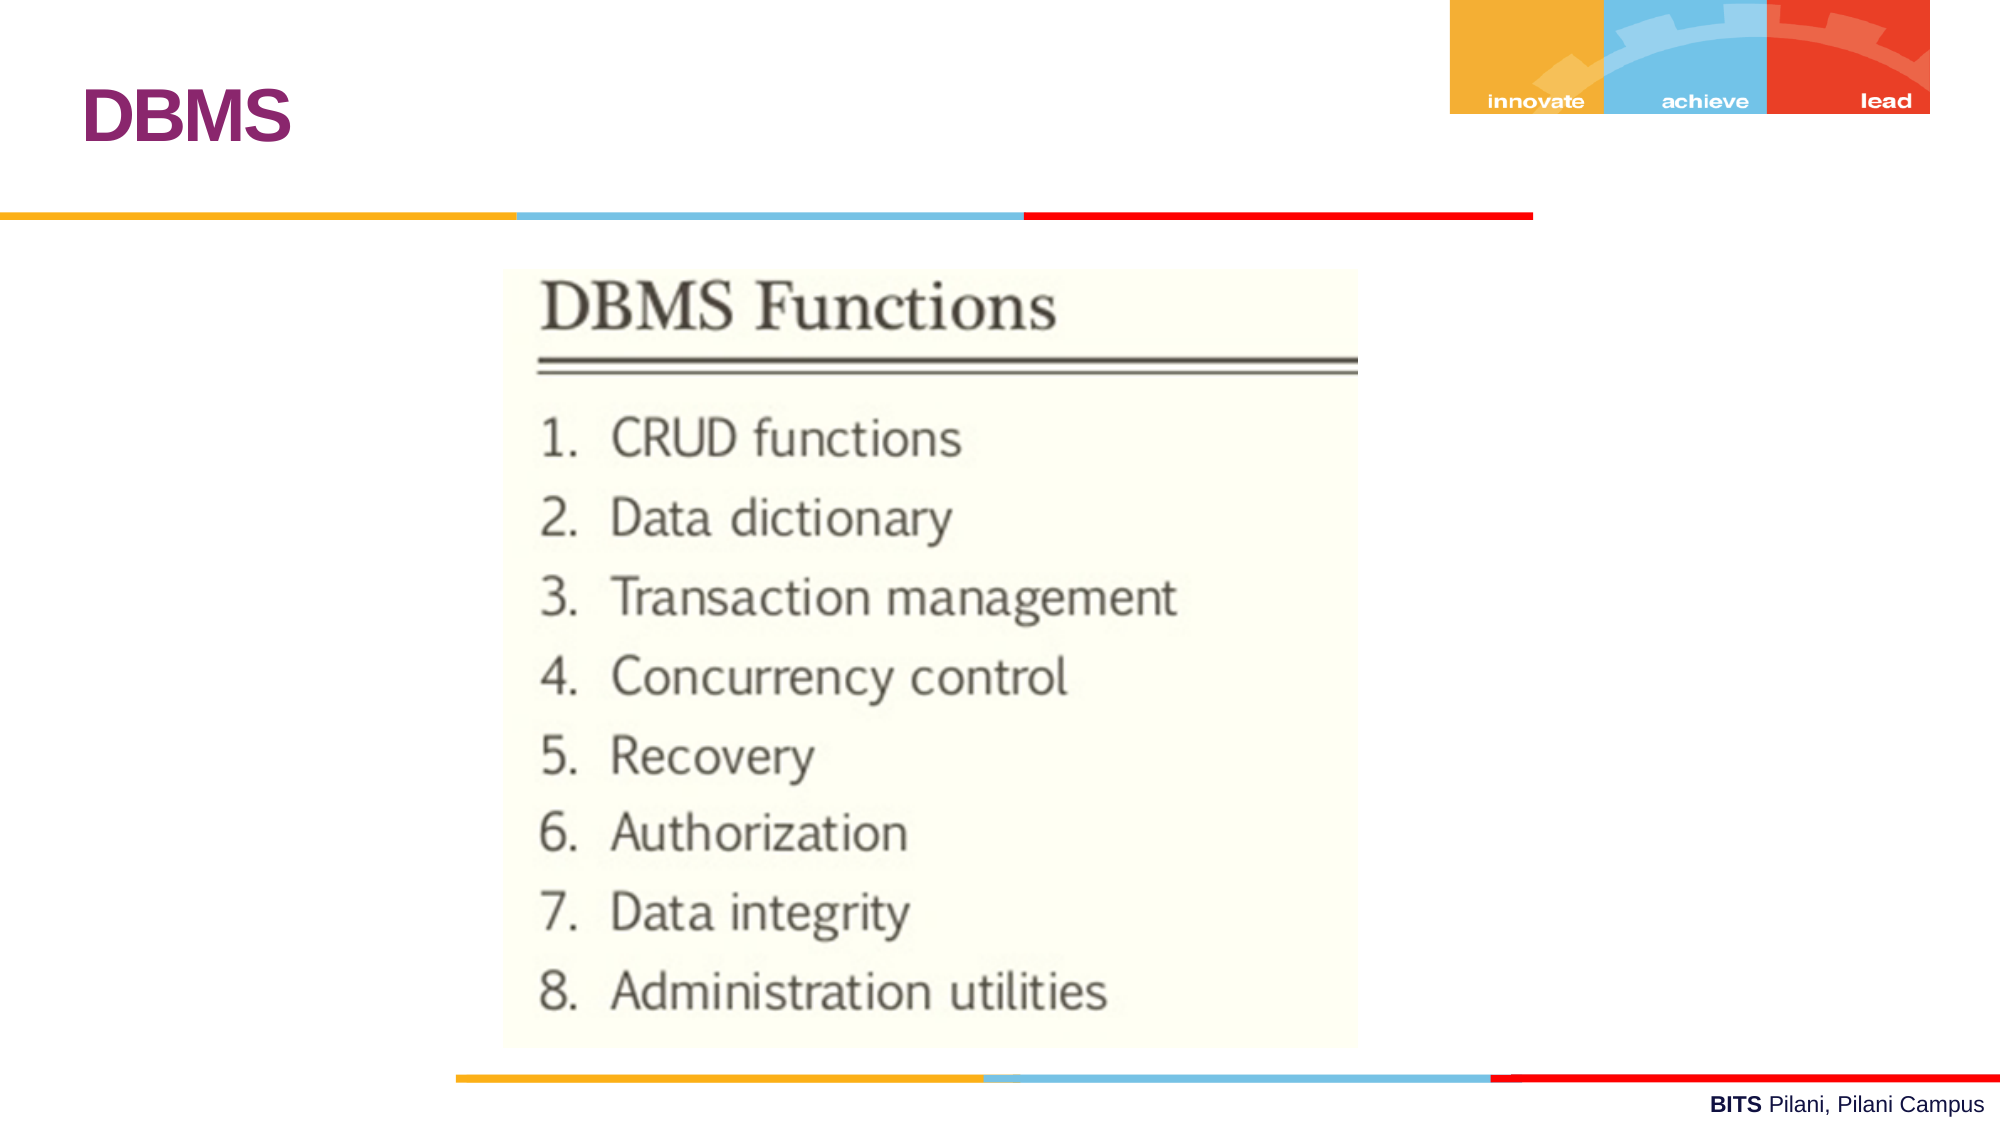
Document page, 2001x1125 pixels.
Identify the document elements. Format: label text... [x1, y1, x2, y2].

picture [1449, 0, 1930, 114]
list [503, 269, 1358, 1048]
list DBMS [66, 24, 1450, 213]
